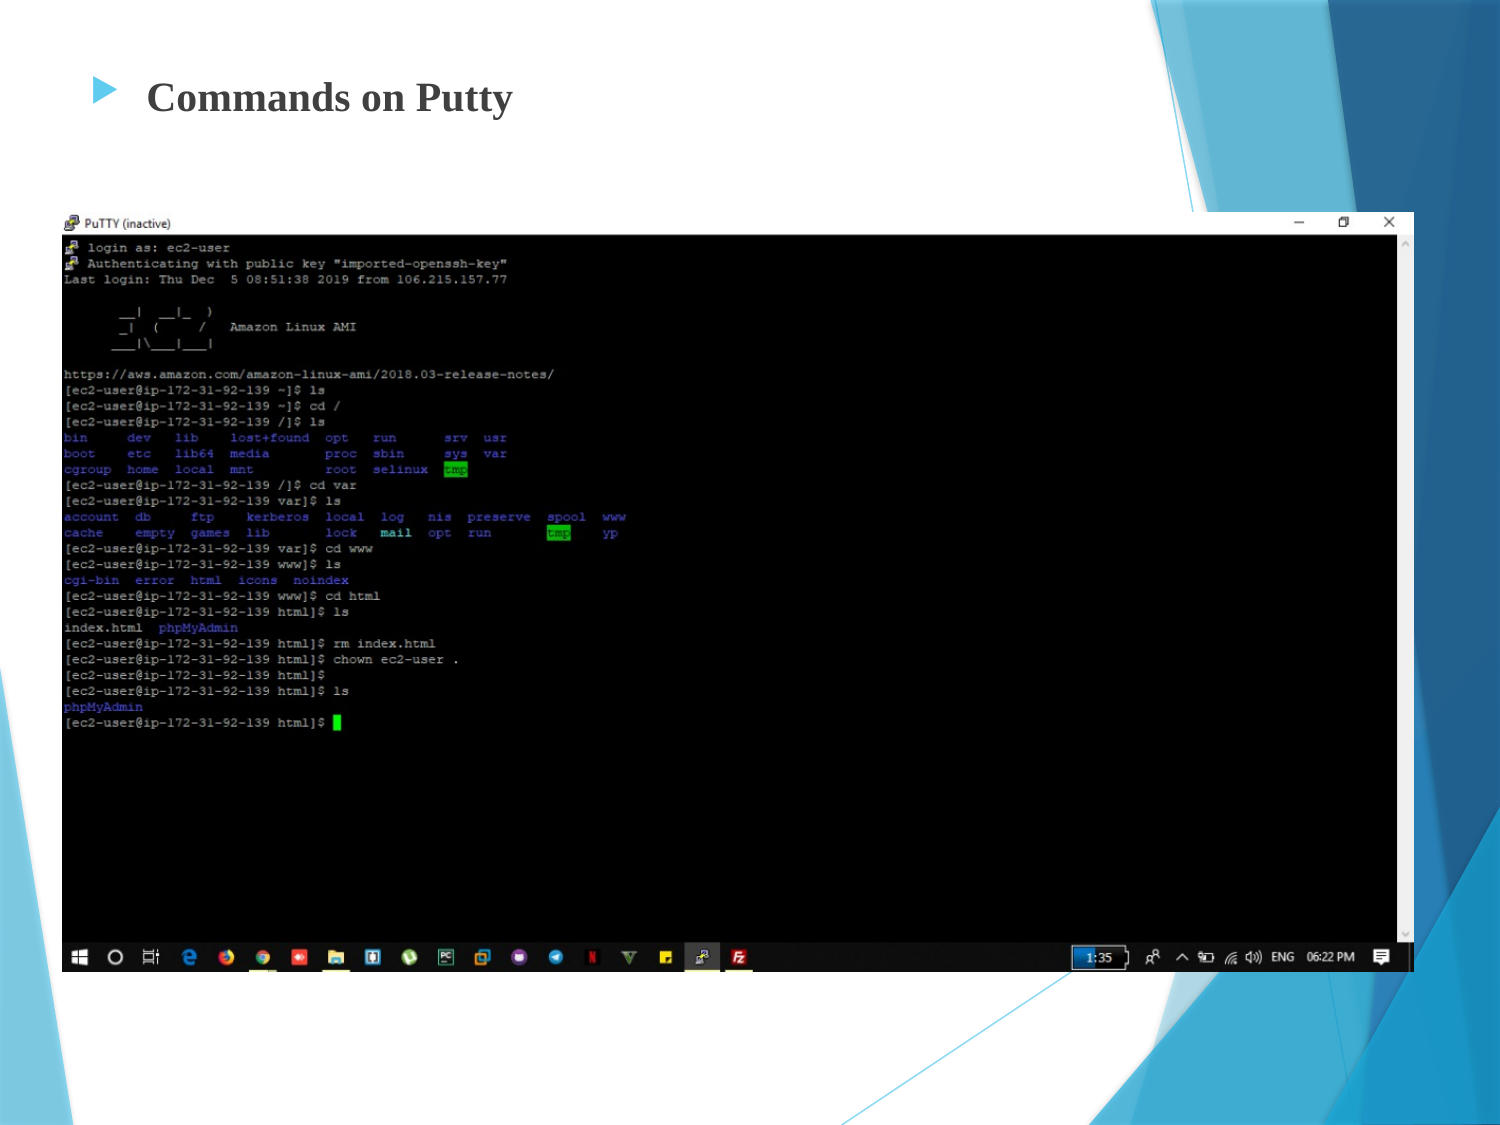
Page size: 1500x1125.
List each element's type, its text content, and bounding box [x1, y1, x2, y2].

picture [61, 211, 1414, 972]
list Commands on Putty [75, 62, 1117, 184]
